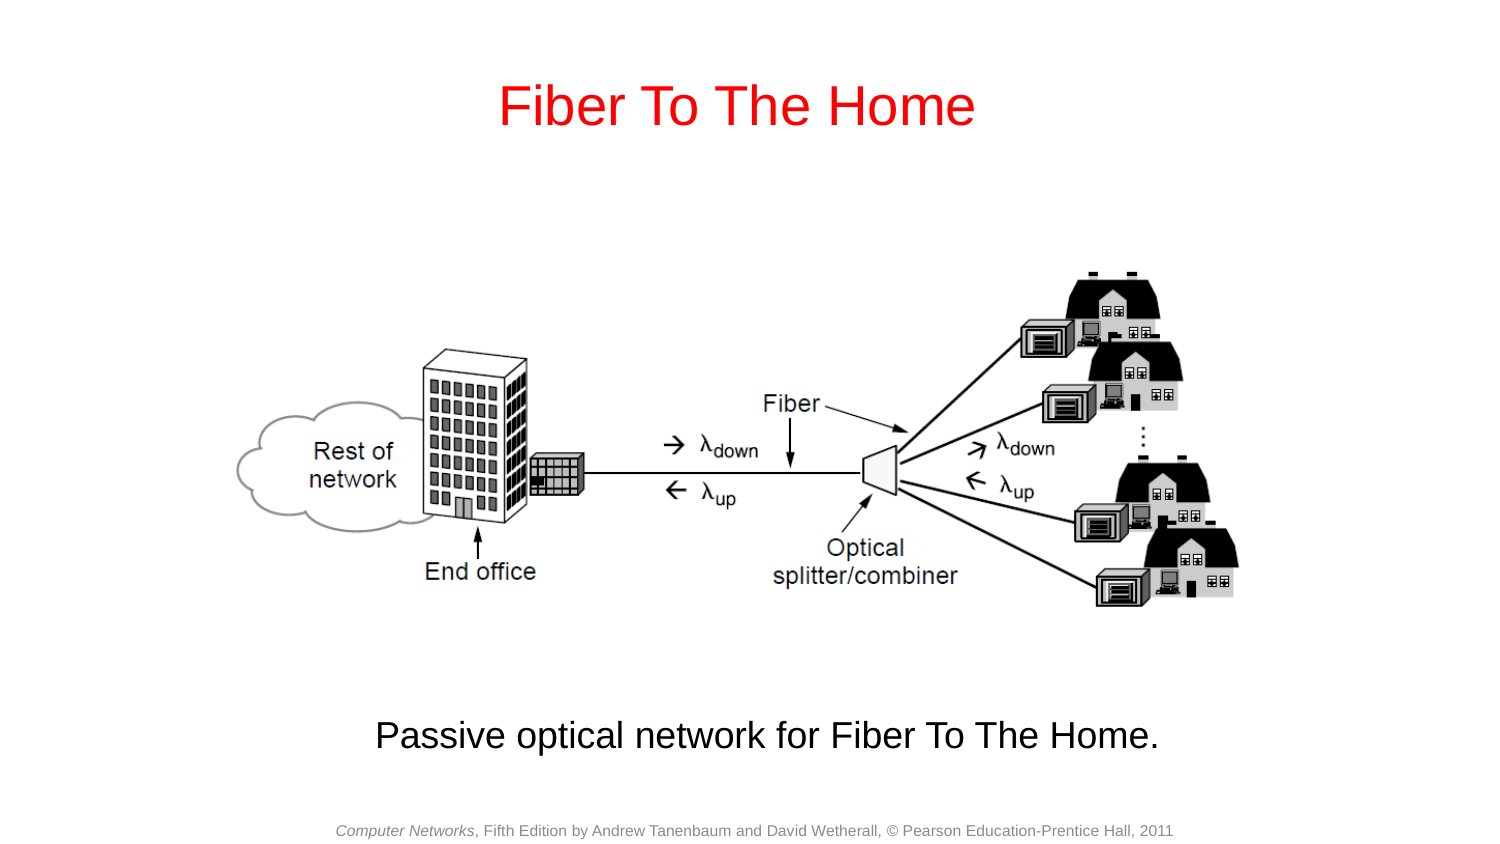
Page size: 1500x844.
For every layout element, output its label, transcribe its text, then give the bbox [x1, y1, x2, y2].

picture [231, 247, 1256, 613]
list Passive optical network for Fiber To The Home. [222, 703, 1313, 807]
footer Computer Networks, Fifth Edition by Andrew Tanenbaum and David Wetherall, © Pearson Education-Prentice Hall, 2011 [224, 815, 1285, 844]
title Fiber To The Home [62, 37, 1413, 169]
